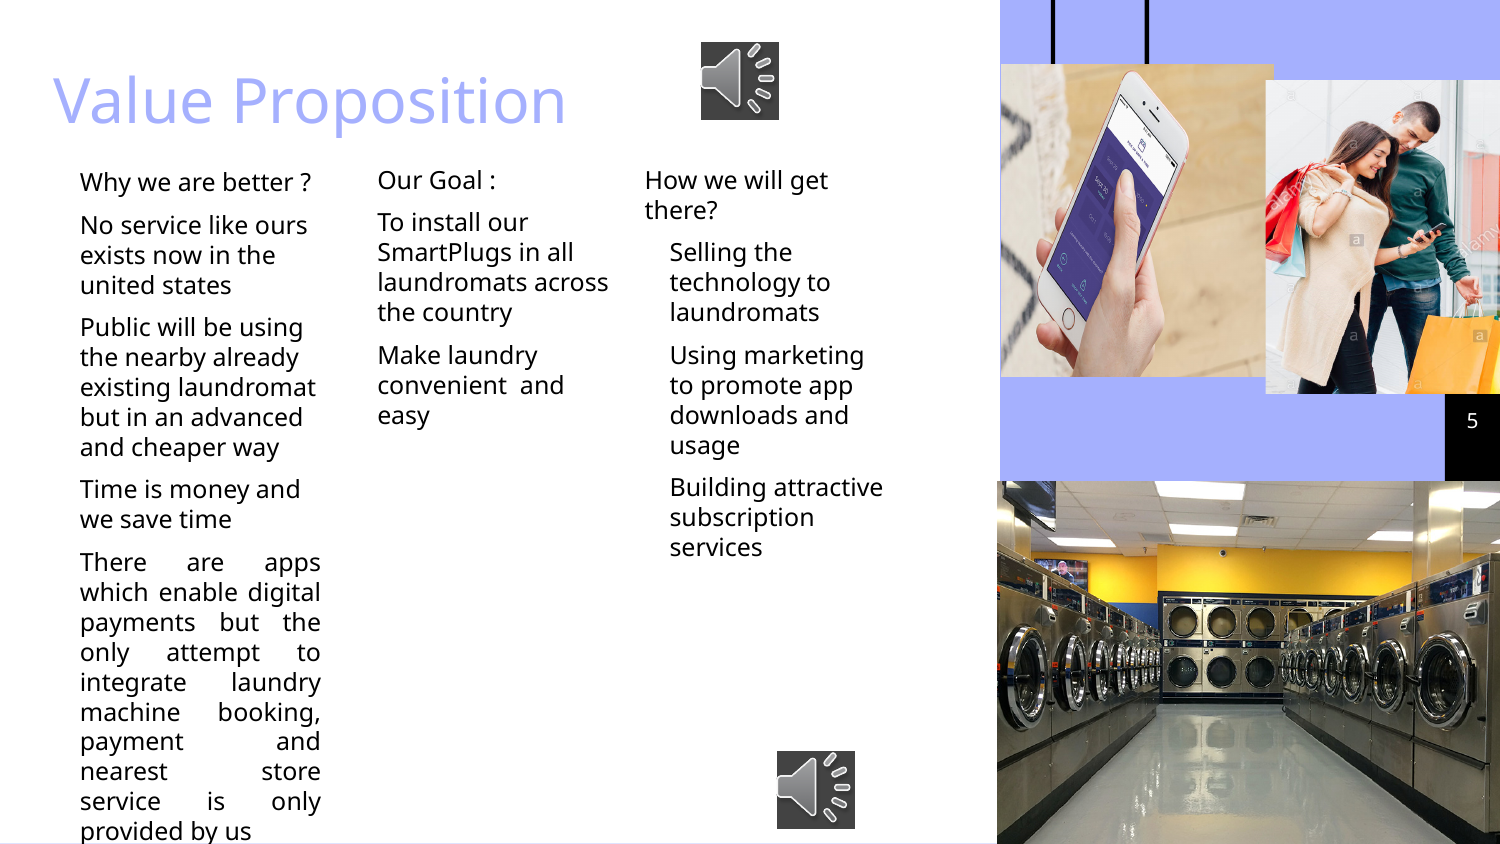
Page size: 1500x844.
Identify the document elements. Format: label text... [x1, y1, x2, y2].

picture [699, 40, 780, 121]
list Why we are better ? No service like ours exists now in the united states Public will be using the nearby already existing laundromat but in an advanced and cheaper way Time is money and we save time There are apps which enable digital payments but the only attempt to integrate laundry machine booking, payment and nearest store service is only provided by us [64, 151, 337, 653]
list Our Goal : To install our SmartPlugs in all laundromats across the country Make laundry convenient and easy [362, 149, 629, 651]
picture [996, 481, 1500, 844]
picture [1001, 64, 1500, 394]
title Value Proposition [38, 10, 882, 152]
slide_number 5 [1444, 399, 1500, 480]
list How we will get there? Selling the technology to laundromats Using marketing to promote app downloads and usage Building attractive subscription services [629, 149, 902, 651]
picture [775, 749, 856, 830]
